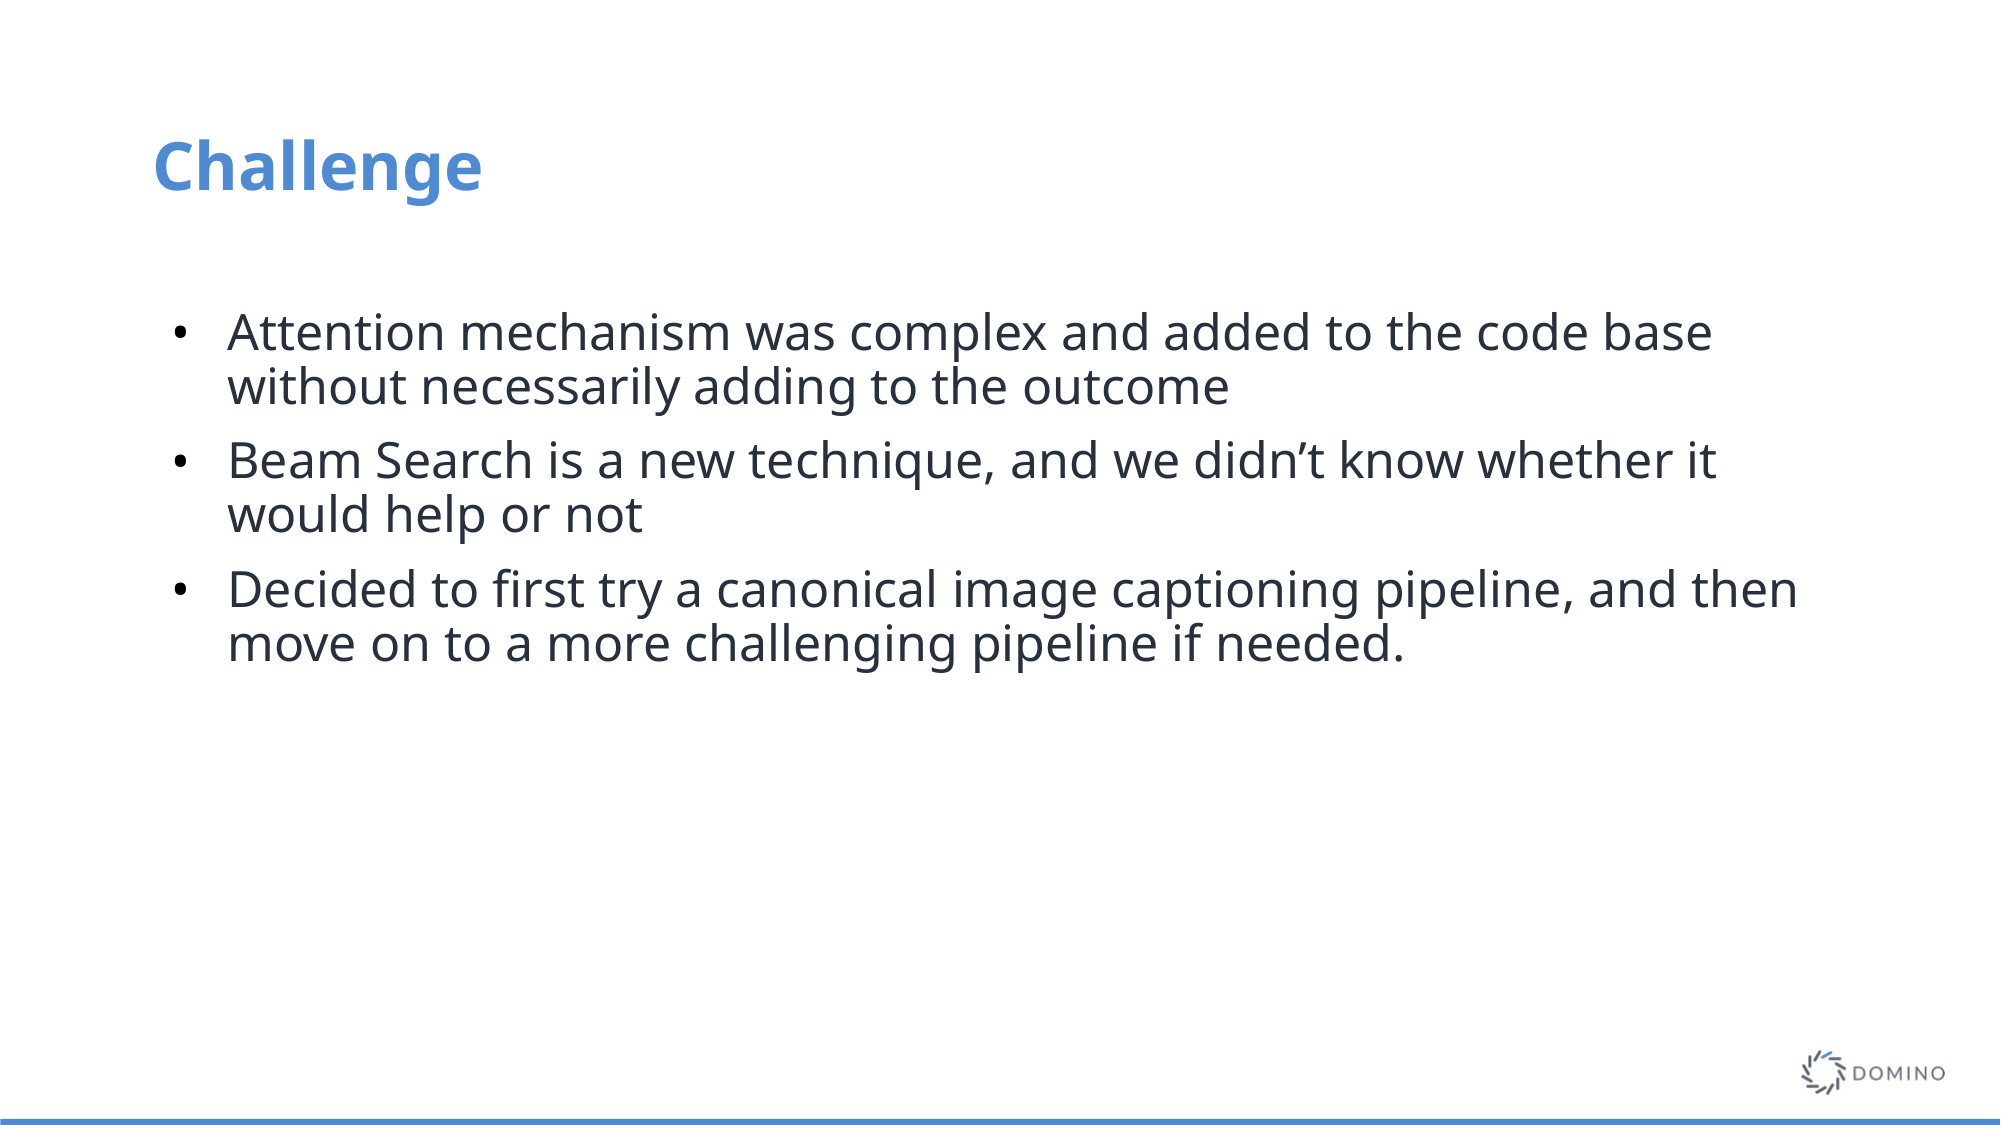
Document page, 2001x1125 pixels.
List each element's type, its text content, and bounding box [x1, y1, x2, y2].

picture [1801, 1050, 1945, 1095]
list Attention mechanism was complex and added to the code base without necessarily adding to the outcome Beam Search is a new technique, and we didn’t know whether it would help or not Decided to first try a canonical image captioning pipeline, and then move on to a more challenging pipeline if needed. [137, 299, 1863, 1014]
title Challenge [137, 59, 1863, 278]
